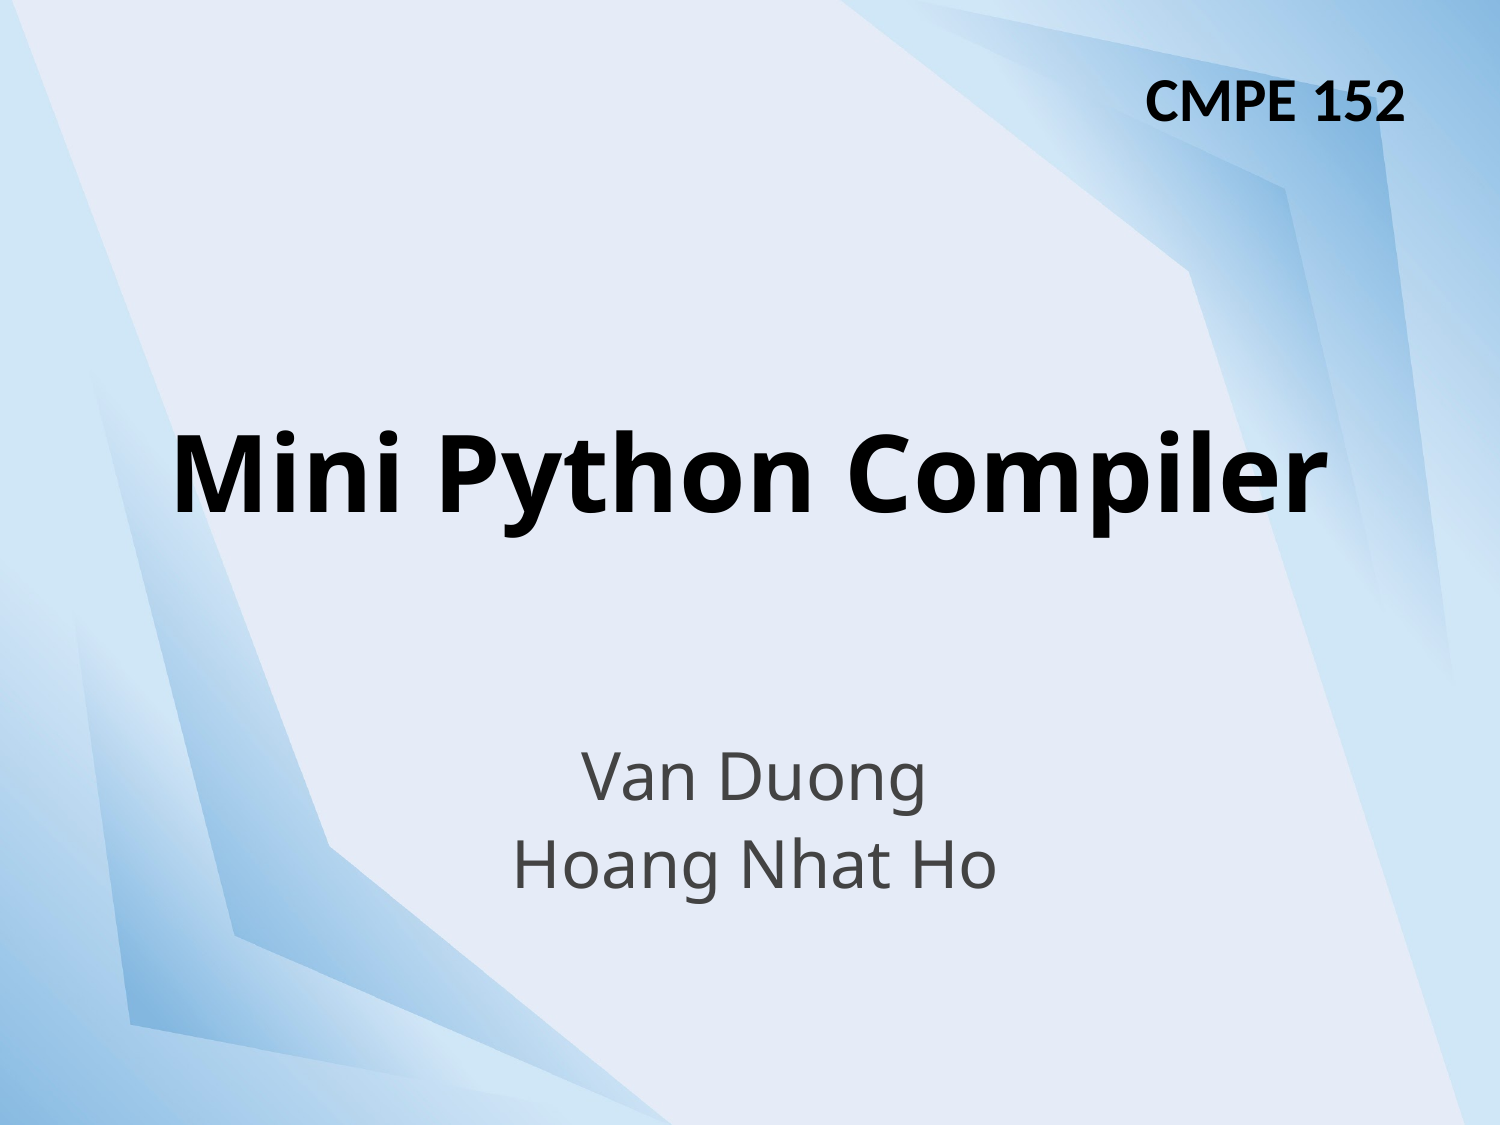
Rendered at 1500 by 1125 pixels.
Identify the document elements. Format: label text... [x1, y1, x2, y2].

picture [0, 0, 1500, 1125]
subtitle Van Duong Hoang Nhat Ho [225, 637, 1275, 925]
title Mini Python Compiler [112, 349, 1388, 591]
title CMPE 152 [1052, 64, 1500, 129]
